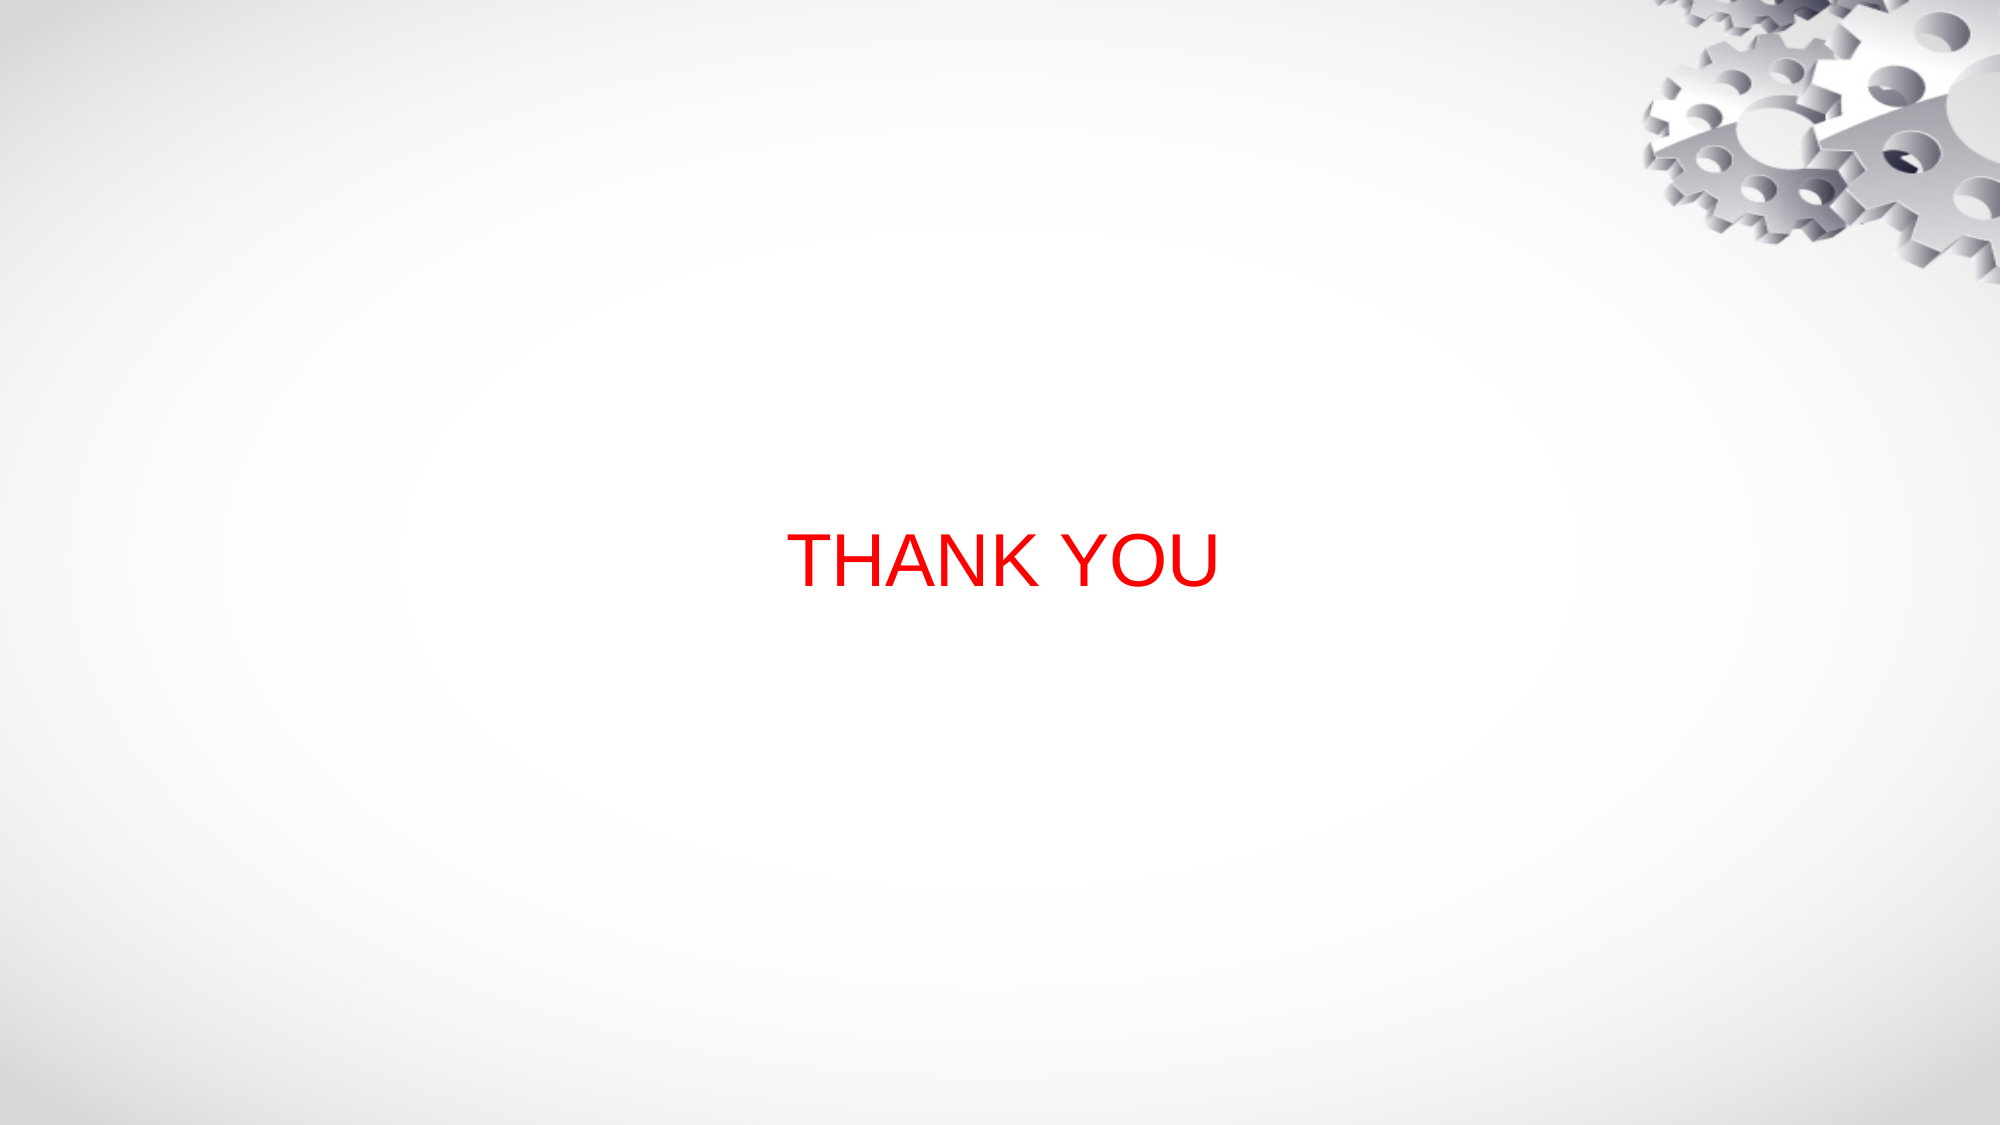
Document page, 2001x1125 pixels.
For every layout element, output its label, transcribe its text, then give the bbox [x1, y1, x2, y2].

title THANK YOU [103, 508, 1905, 605]
picture [0, 0, 2000, 1125]
